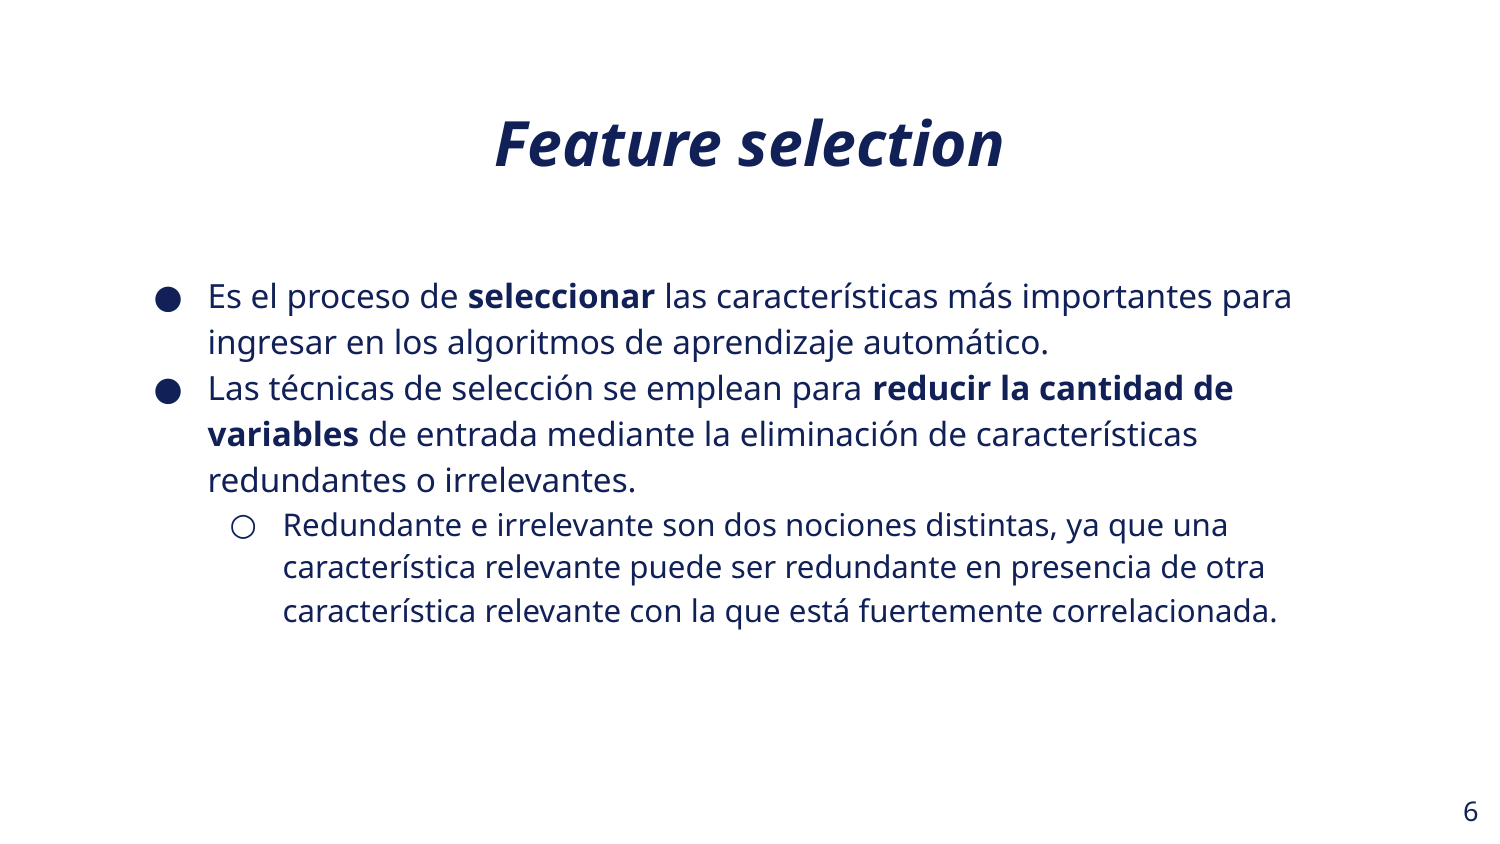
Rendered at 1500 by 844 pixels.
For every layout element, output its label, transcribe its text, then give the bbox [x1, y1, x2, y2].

text_box Feature selection [0, 88, 1500, 183]
slide_number ‹#› [1403, 779, 1494, 844]
text_box Es el proceso de seleccionar las características más importantes para ingresar en los algoritmos de aprendizaje automático. Las técnicas de selección se emplean para reducir la cantidad de variables de entrada mediante la eliminación de características redundantes o irrelevantes. Redundante e irrelevante son dos nociones distintas, ya que una característica relevante puede ser redundante en presencia de otra característica relevante con la que está fuertemente correlacionada. [117, 254, 1382, 762]
